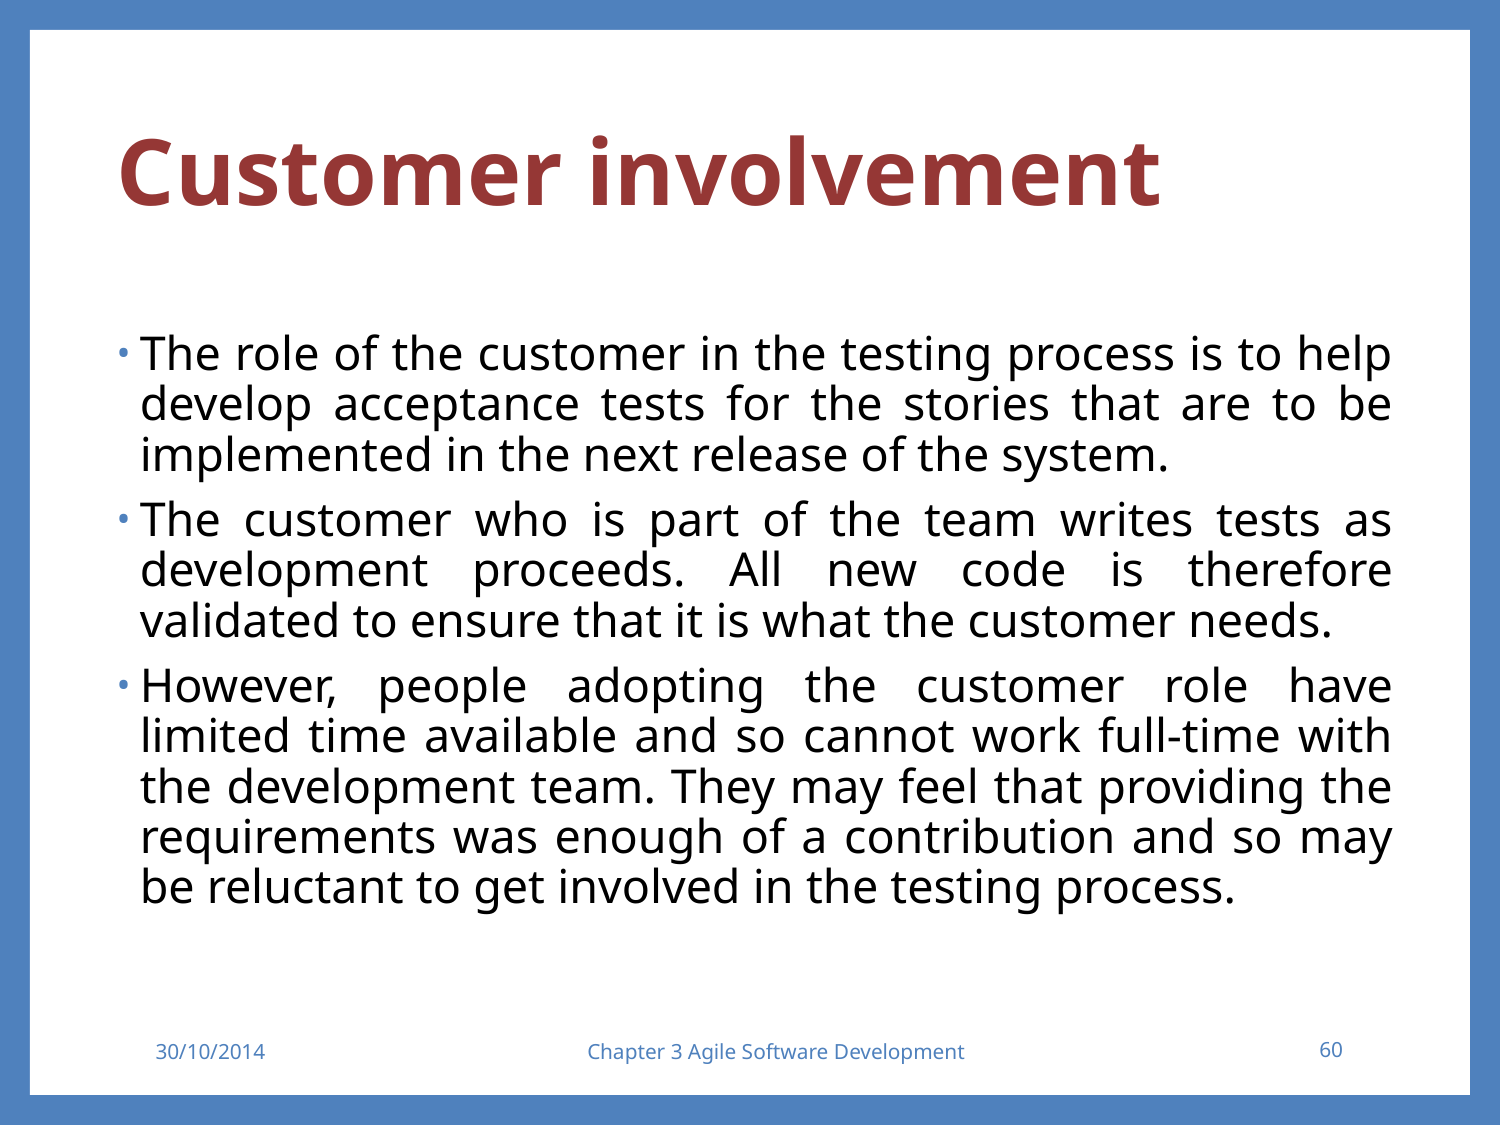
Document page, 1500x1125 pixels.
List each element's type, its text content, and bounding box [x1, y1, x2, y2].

list The role of the customer in the testing process is to help develop acceptance tests for the stories that are to be implemented in the next release of the system. The customer who is part of the team writes tests as development proceeds. All new code is therefore validated to ensure that it is what the customer needs. However, people adopting the customer role have limited time available and so cannot work full-time with the development team. They may feel that providing the requirements was enough of a contribution and so may be reluctant to get involved in the testing process. [101, 322, 1410, 1000]
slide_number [140, 1020, 428, 1081]
footer Chapter 3 Agile Software Development [485, 1020, 1067, 1081]
title Customer involvement [101, 64, 1410, 287]
slide_number 60 [1147, 1020, 1358, 1081]
